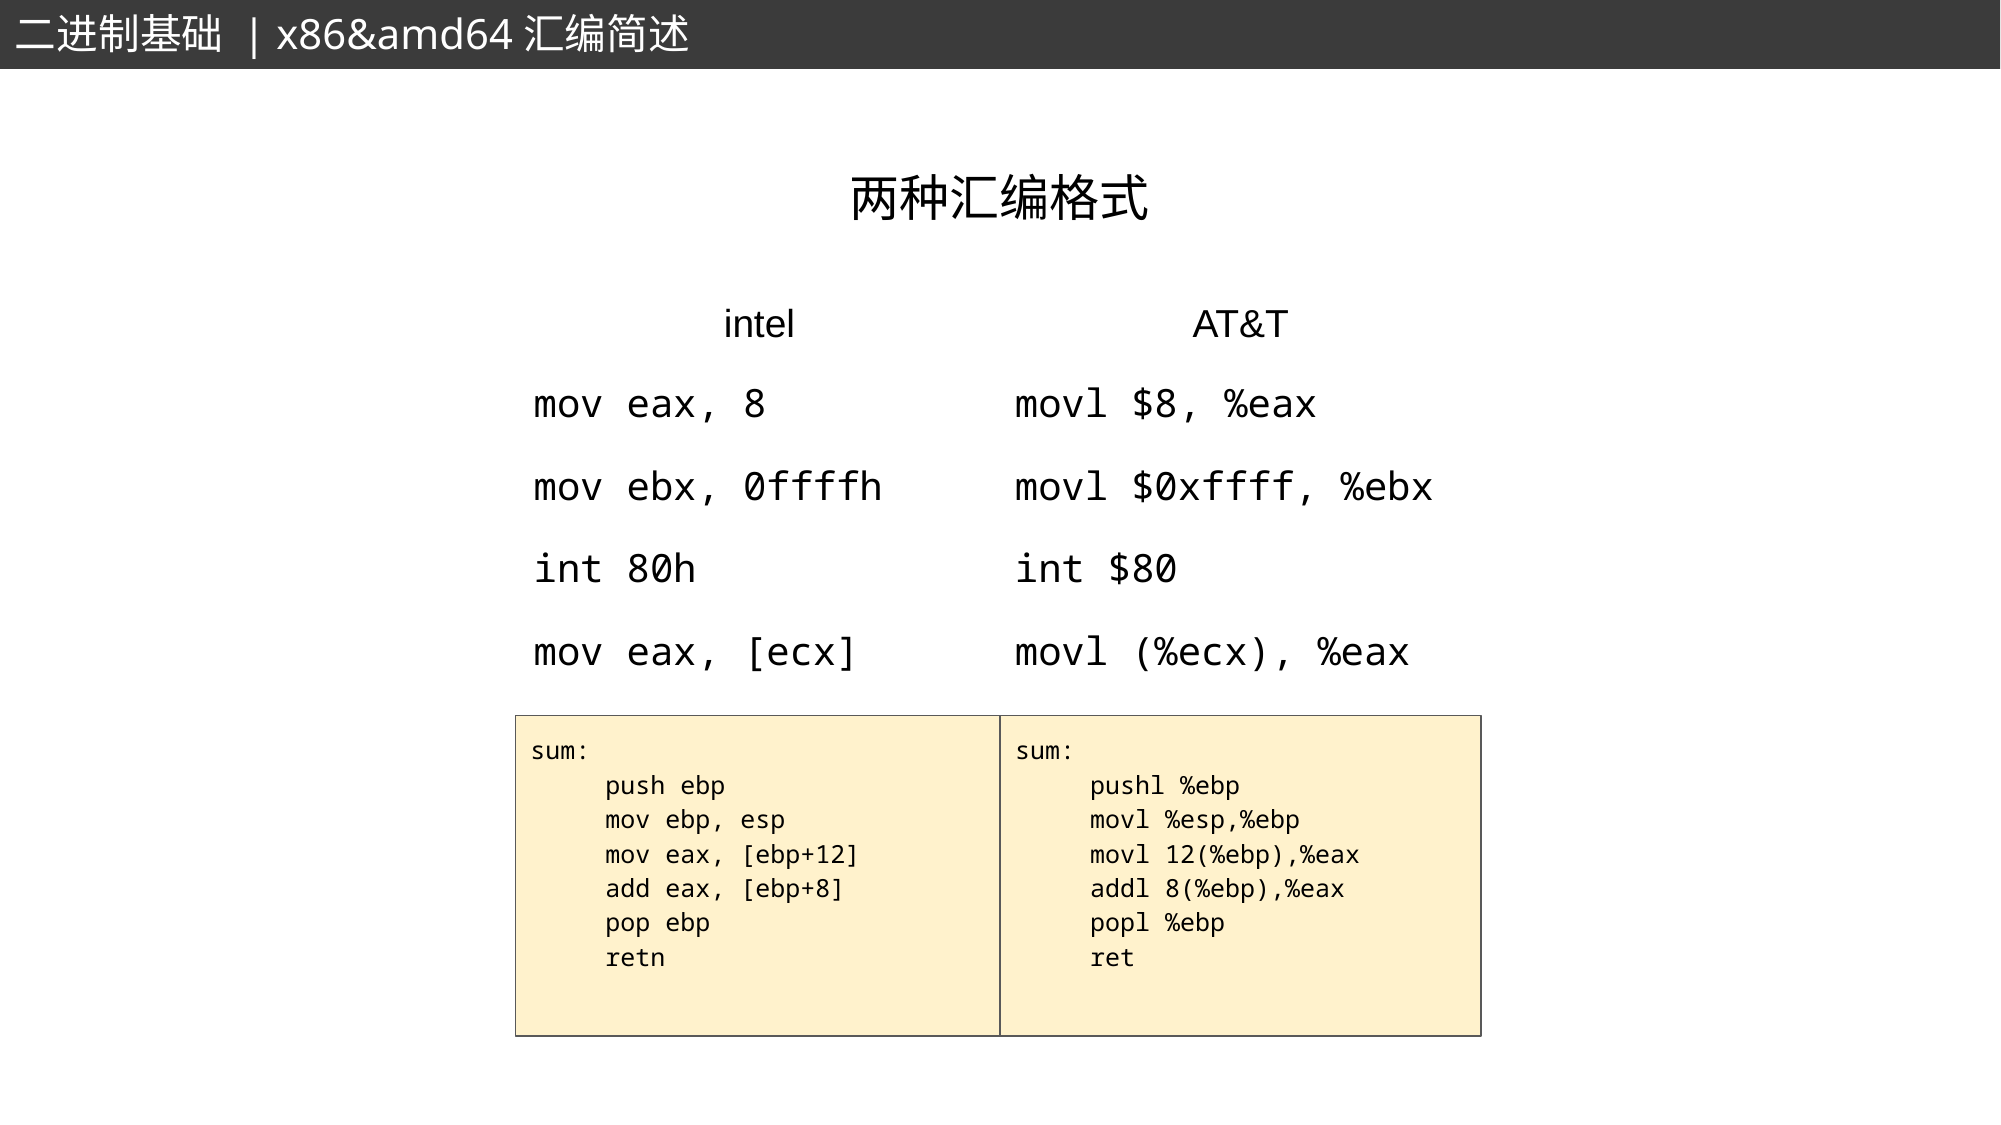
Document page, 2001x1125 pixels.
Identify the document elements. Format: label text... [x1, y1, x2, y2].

text_box sum: push ebp mov ebp, esp mov eax, [ebp+12] add eax, [ebp+8] pop ebp retn [515, 715, 1000, 1036]
text_box 两种汇编格式 [835, 159, 1165, 234]
text_box 二进制基础 | x86&amd64汇编简述 [0, 0, 925, 65]
table_cell int 80h [519, 526, 1000, 609]
table_header AT&T [1000, 288, 1481, 361]
text_box sum: pushl %ebp movl %esp,%ebp movl 12(%ebp),%eax addl 8(%ebp),%eax popl %ebp ret [1000, 715, 1482, 1036]
table_cell movl (%ecx), %eax [1000, 609, 1481, 692]
table_cell mov eax, [ecx] [519, 609, 1000, 692]
table_cell movl $0xffff, %ebx [1000, 444, 1481, 526]
table_cell movl $8, %eax [1000, 361, 1481, 444]
table_header intel [519, 288, 1000, 361]
table_cell int $80 [1000, 526, 1481, 609]
table_cell mov eax, 8 [519, 361, 1000, 444]
table_cell mov ebx, 0ffffh [519, 444, 1000, 526]
